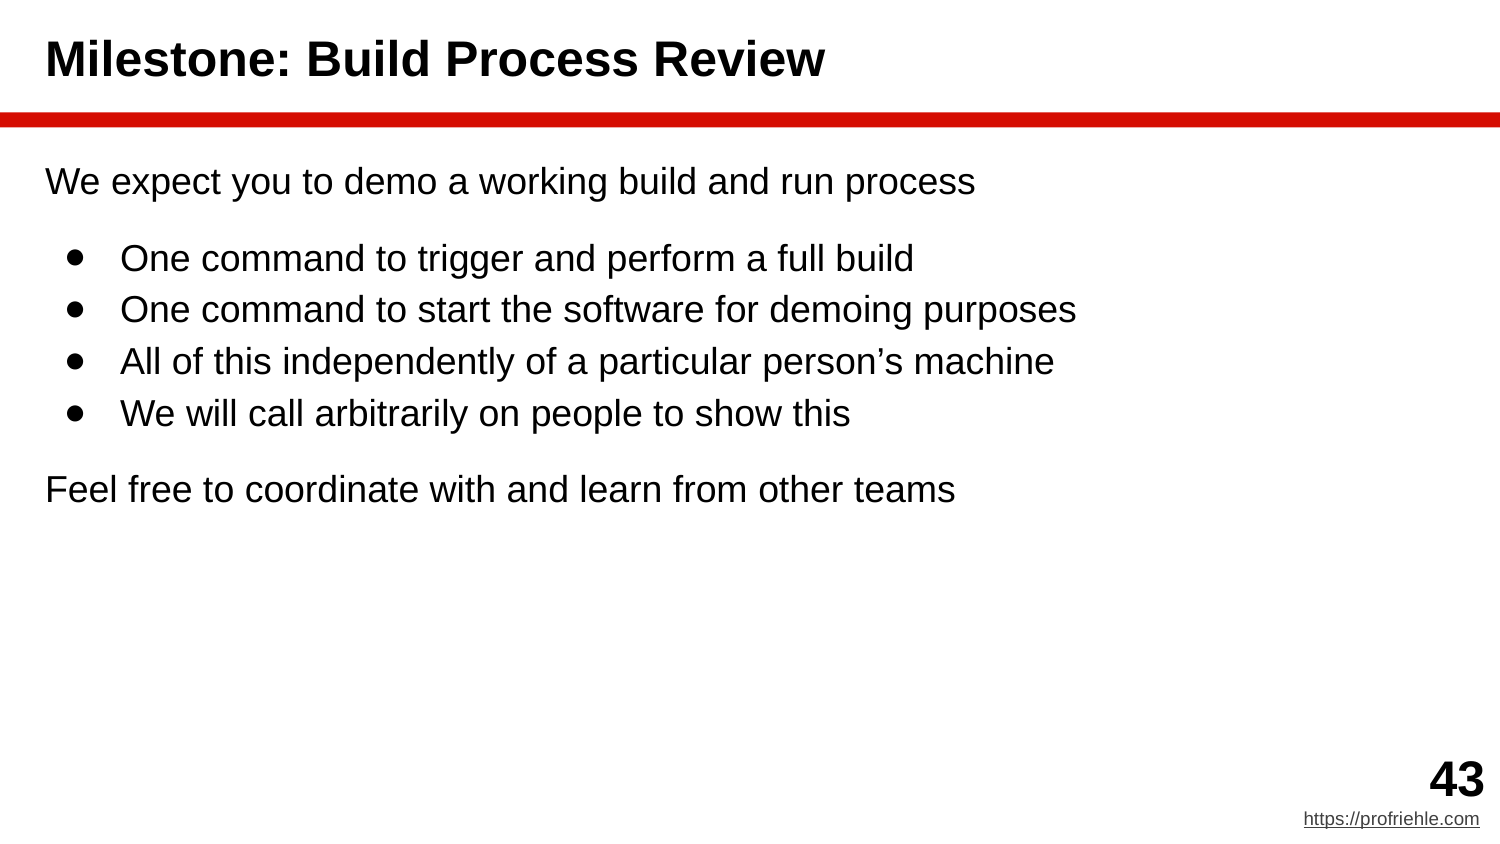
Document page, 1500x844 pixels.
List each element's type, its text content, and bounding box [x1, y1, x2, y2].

slide_number ‹#› https://profriehle.com [1200, 724, 1500, 844]
title Milestone: Build Process Review [0, 0, 1500, 113]
list We expect you to demo a working build and run process One command to trigger and perform a full build One command to start the software for demoing purposes All of this independently of a particular person’s machine We will call arbitrarily on people to show this Feel free to coordinate with and learn from other teams [45, 150, 1455, 825]
